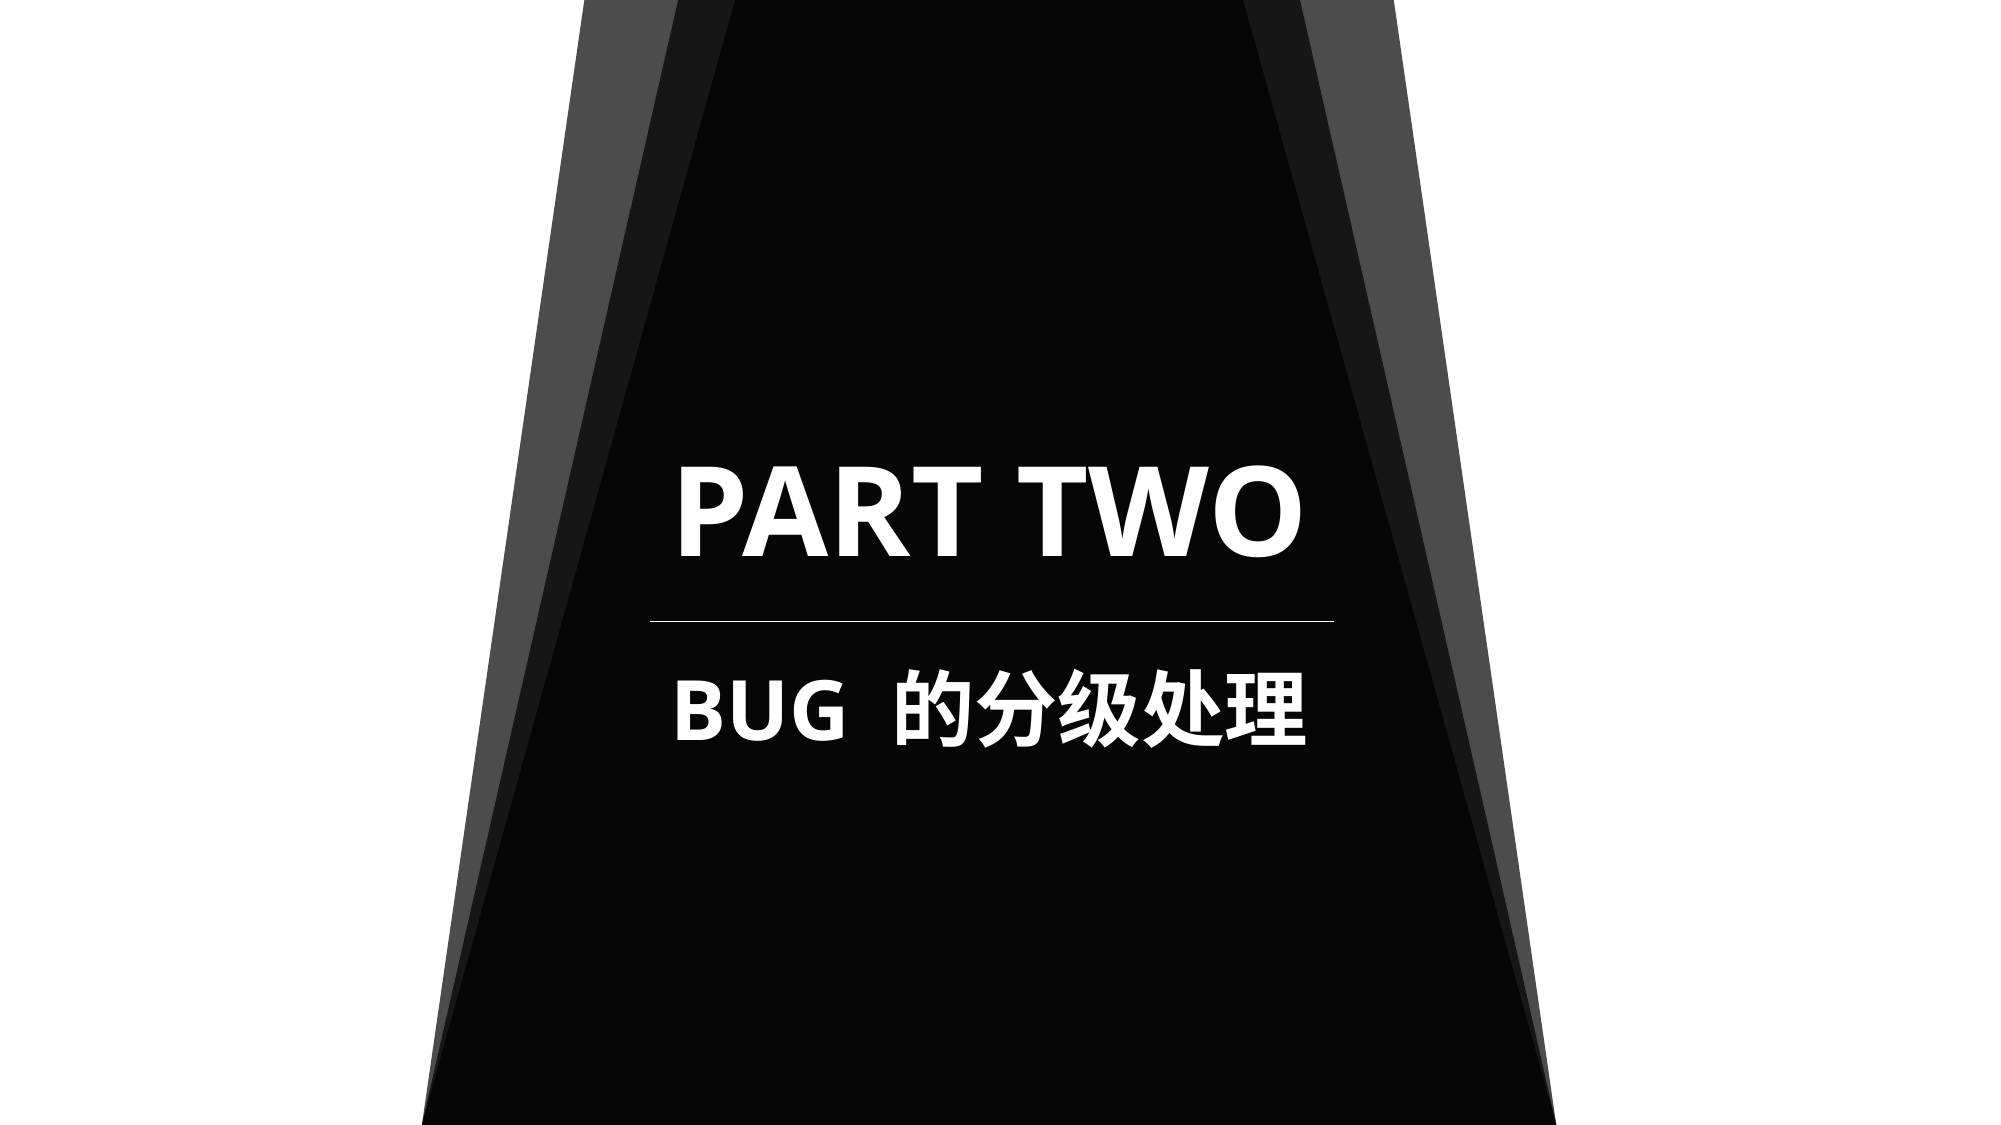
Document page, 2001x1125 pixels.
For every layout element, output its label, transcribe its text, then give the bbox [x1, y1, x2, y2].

list PART TWO [450, 410, 1529, 622]
list BUG 的分级处理 [450, 661, 1529, 798]
